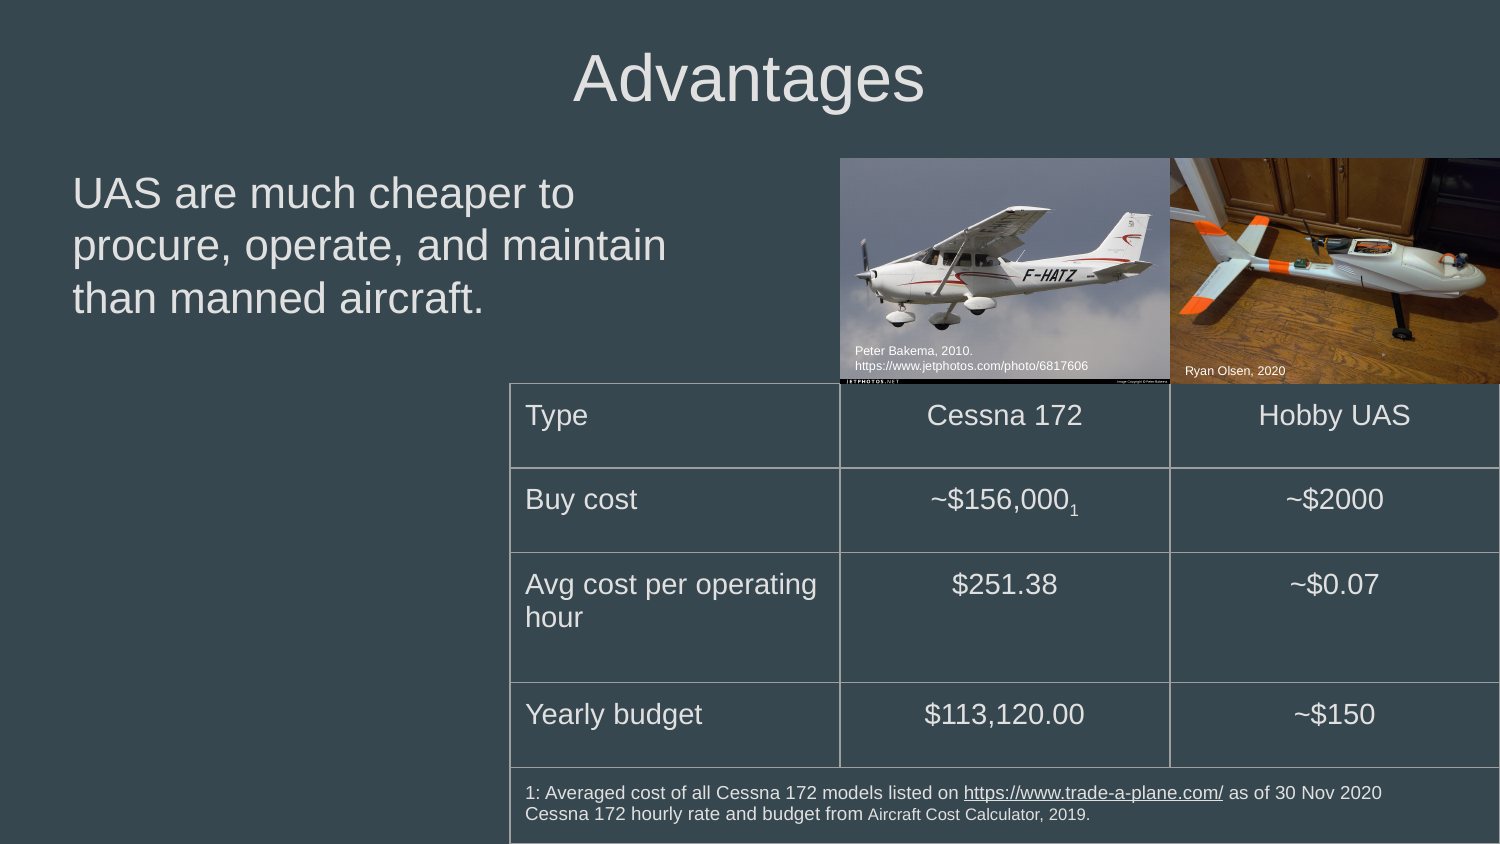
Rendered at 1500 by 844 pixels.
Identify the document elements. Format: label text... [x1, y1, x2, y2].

text_box UAS are much cheaper to procure, operate, and maintain than manned aircraft. [57, 150, 706, 787]
picture [839, 158, 1500, 384]
table_header Type [511, 384, 839, 467]
text_box Advantages [0, 0, 1500, 150]
table_cell Buy cost [511, 469, 839, 552]
table_header Hobby UAS [1171, 391, 1499, 467]
table_cell ~$0.07 [1171, 553, 1499, 682]
table_cell $113,120.00 [841, 683, 1169, 767]
table_cell ~$156,0001 [841, 469, 1169, 552]
table_cell ~$150 [1171, 683, 1499, 767]
table_cell $251.38 [841, 553, 1169, 682]
table_cell 1: Averaged cost of all Cessna 172 models listed on https://www.trade-a-plane.com/ as of 30 Nov 2020 Cessna 172 hourly rate and budget from Aircraft Cost Calculator, 2019. [511, 768, 1499, 843]
table_cell Avg cost per operating hour [511, 553, 839, 682]
table_cell Yearly budget [511, 683, 839, 767]
table_cell ~$2000 [1171, 469, 1499, 552]
table_header Cessna 172 [841, 391, 1169, 467]
